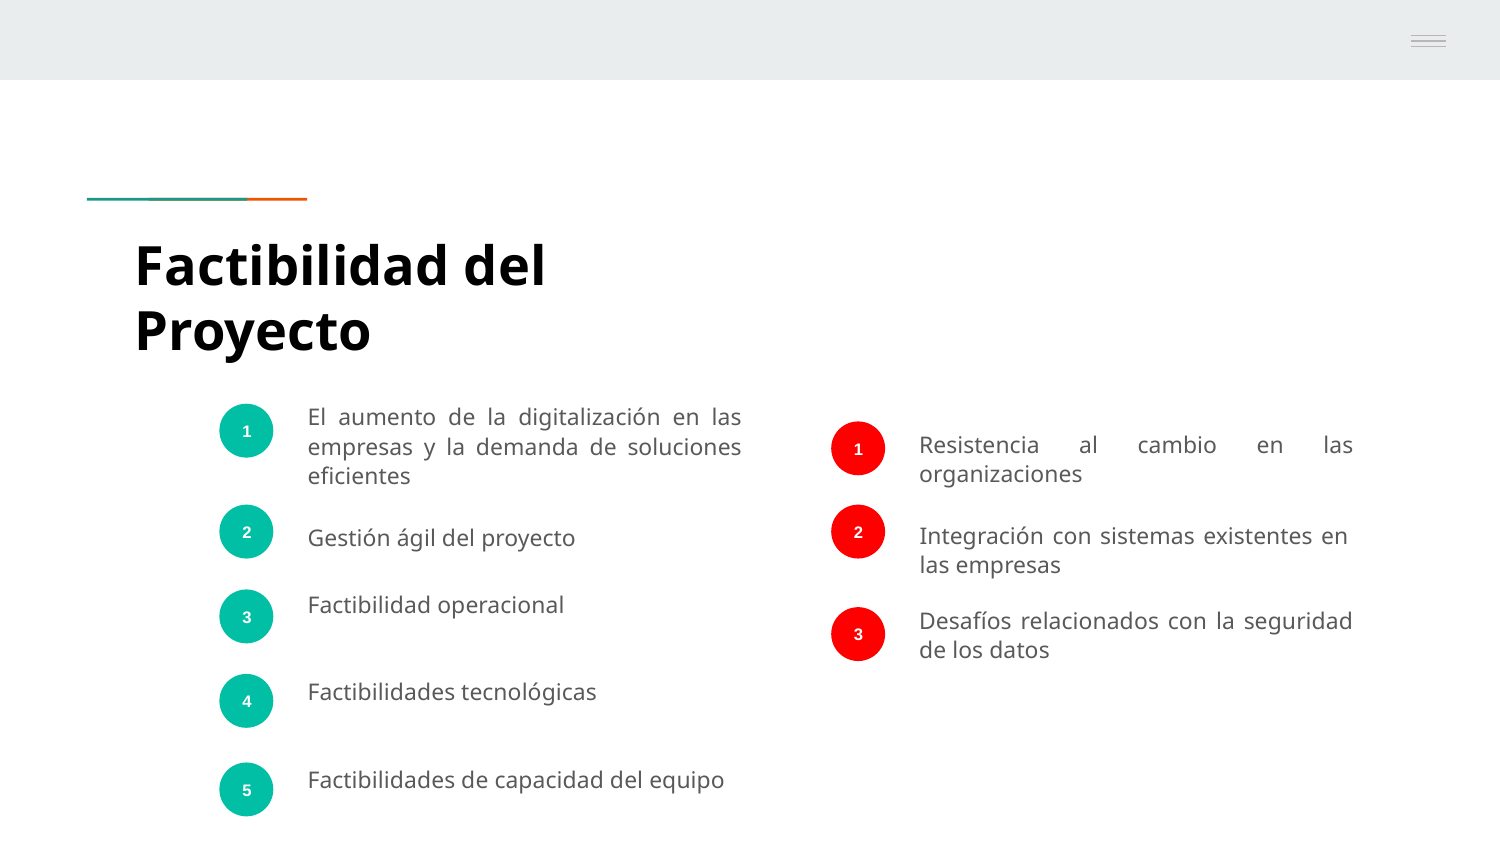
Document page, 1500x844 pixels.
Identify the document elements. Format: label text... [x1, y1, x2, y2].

list Factibilidades de capacidad del equipo [292, 746, 752, 817]
list Desafíos relacionados con la seguridad de los datos [904, 589, 1369, 676]
list Resistencia al cambio en las organizaciones [904, 413, 1369, 484]
list Factibilidad operacional [292, 571, 758, 659]
list Integración con sistemas existentes en las empresas [904, 504, 1364, 589]
text_box 5 [219, 762, 274, 817]
title Factibilidad del Proyecto [119, 216, 580, 386]
text_box 3 [219, 589, 274, 644]
list Gestión ágil del proyecto [292, 504, 752, 571]
text_box 2 [219, 504, 274, 559]
text_box 1 [831, 421, 886, 476]
text_box 2 [831, 504, 886, 559]
text_box 4 [219, 673, 274, 728]
list Factibilidades tecnológicas [292, 658, 752, 728]
text_box 1 [219, 403, 274, 458]
list El aumento de la digitalización en las empresas y la demanda de soluciones eficientes [292, 385, 758, 494]
text_box 3 [831, 607, 886, 662]
